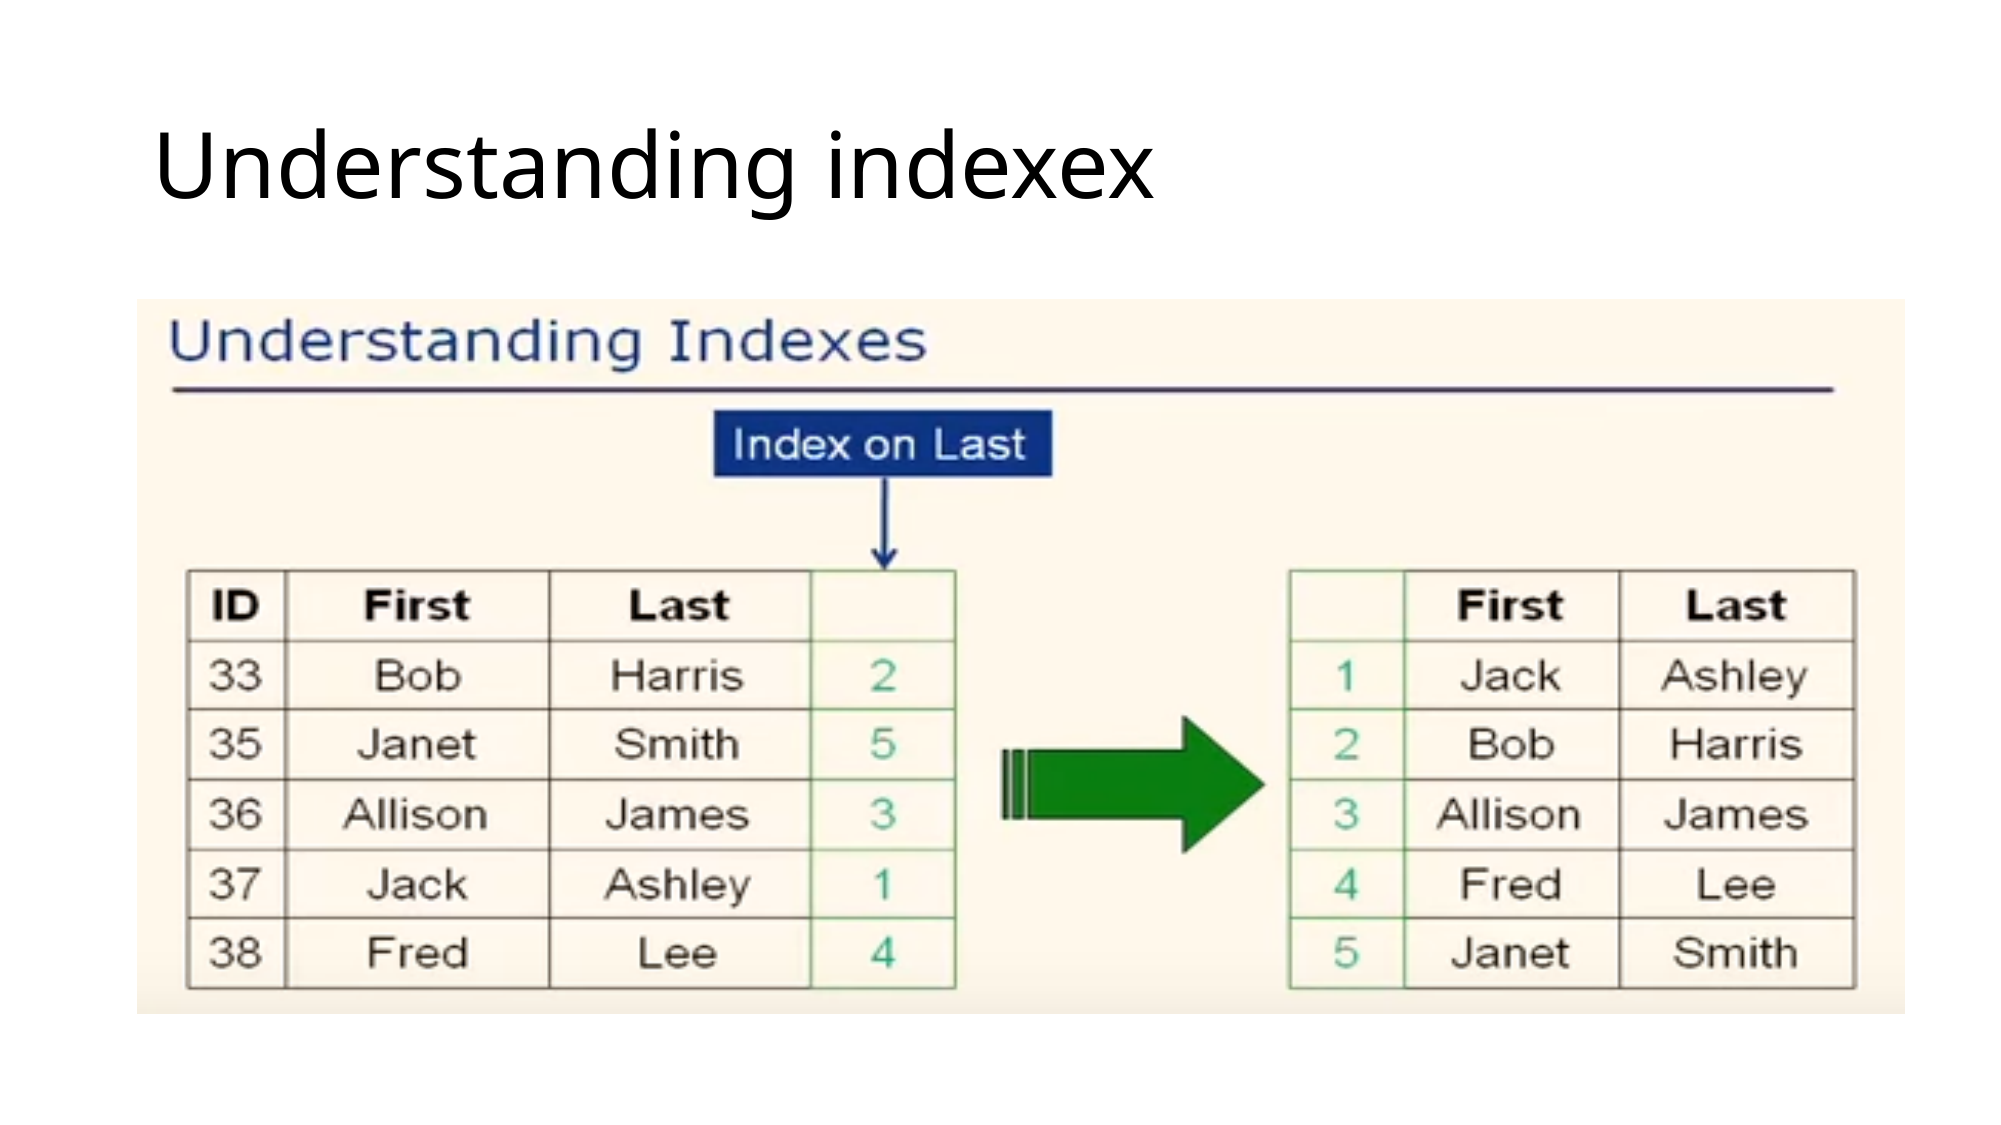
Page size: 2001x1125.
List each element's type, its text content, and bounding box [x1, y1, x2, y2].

title Understanding indexex [137, 59, 1863, 278]
picture [137, 299, 1905, 1014]
